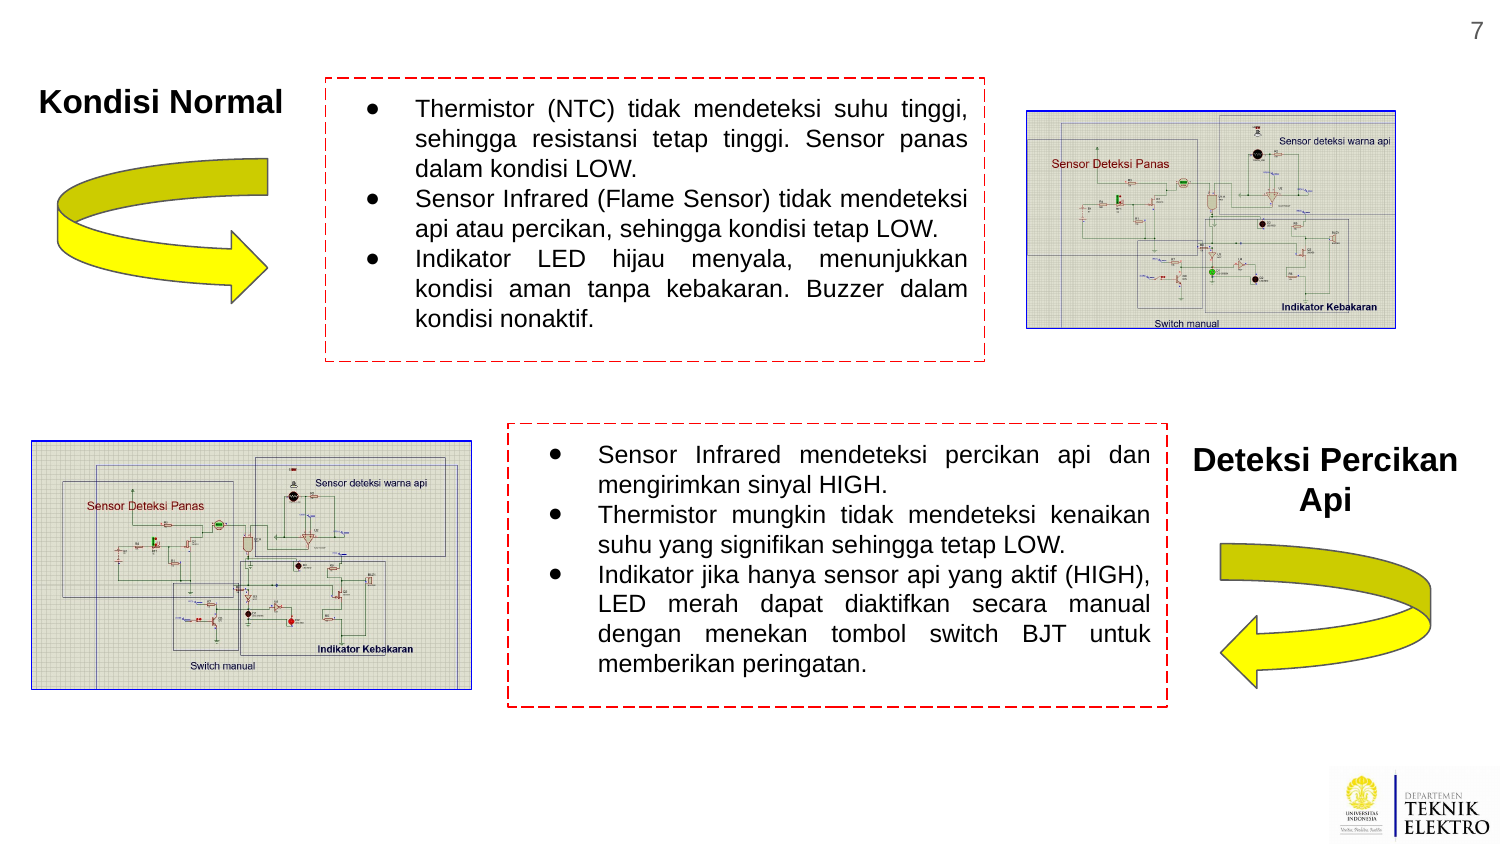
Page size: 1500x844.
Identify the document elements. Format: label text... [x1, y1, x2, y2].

picture [32, 441, 471, 690]
text_box Kondisi Normal [23, 65, 326, 143]
text_box Thermistor (NTC) tidak mendeteksi suhu tinggi, sehingga resistansi tetap tinggi. Sensor panas dalam kondisi LOW. Sensor Infrared (Flame Sensor) tidak mendeteksi api atau percikan, sehingga kondisi tetap LOW. Indikator LED hijau menyala, menunjukkan kondisi aman tanpa kebakaran. Buzzer dalam kondisi nonaktif. [325, 77, 985, 362]
picture [1329, 766, 1500, 844]
text_box Sensor Infrared mendeteksi percikan api dan mengirimkan sinyal HIGH. Thermistor mungkin tidak mendeteksi kenaikan suhu yang signifikan sehingga tetap LOW. Indikator jika hanya sensor api yang aktif (HIGH), LED merah dapat diaktifkan secara manual dengan menekan tombol switch BJT untuk memberikan peringatan. [507, 423, 1168, 708]
text_box 7 [1455, 0, 1500, 54]
text_box Deteksi Percikan Api [1174, 423, 1477, 500]
text_box [1220, 543, 1431, 689]
picture [1026, 111, 1395, 329]
text_box [57, 158, 268, 304]
